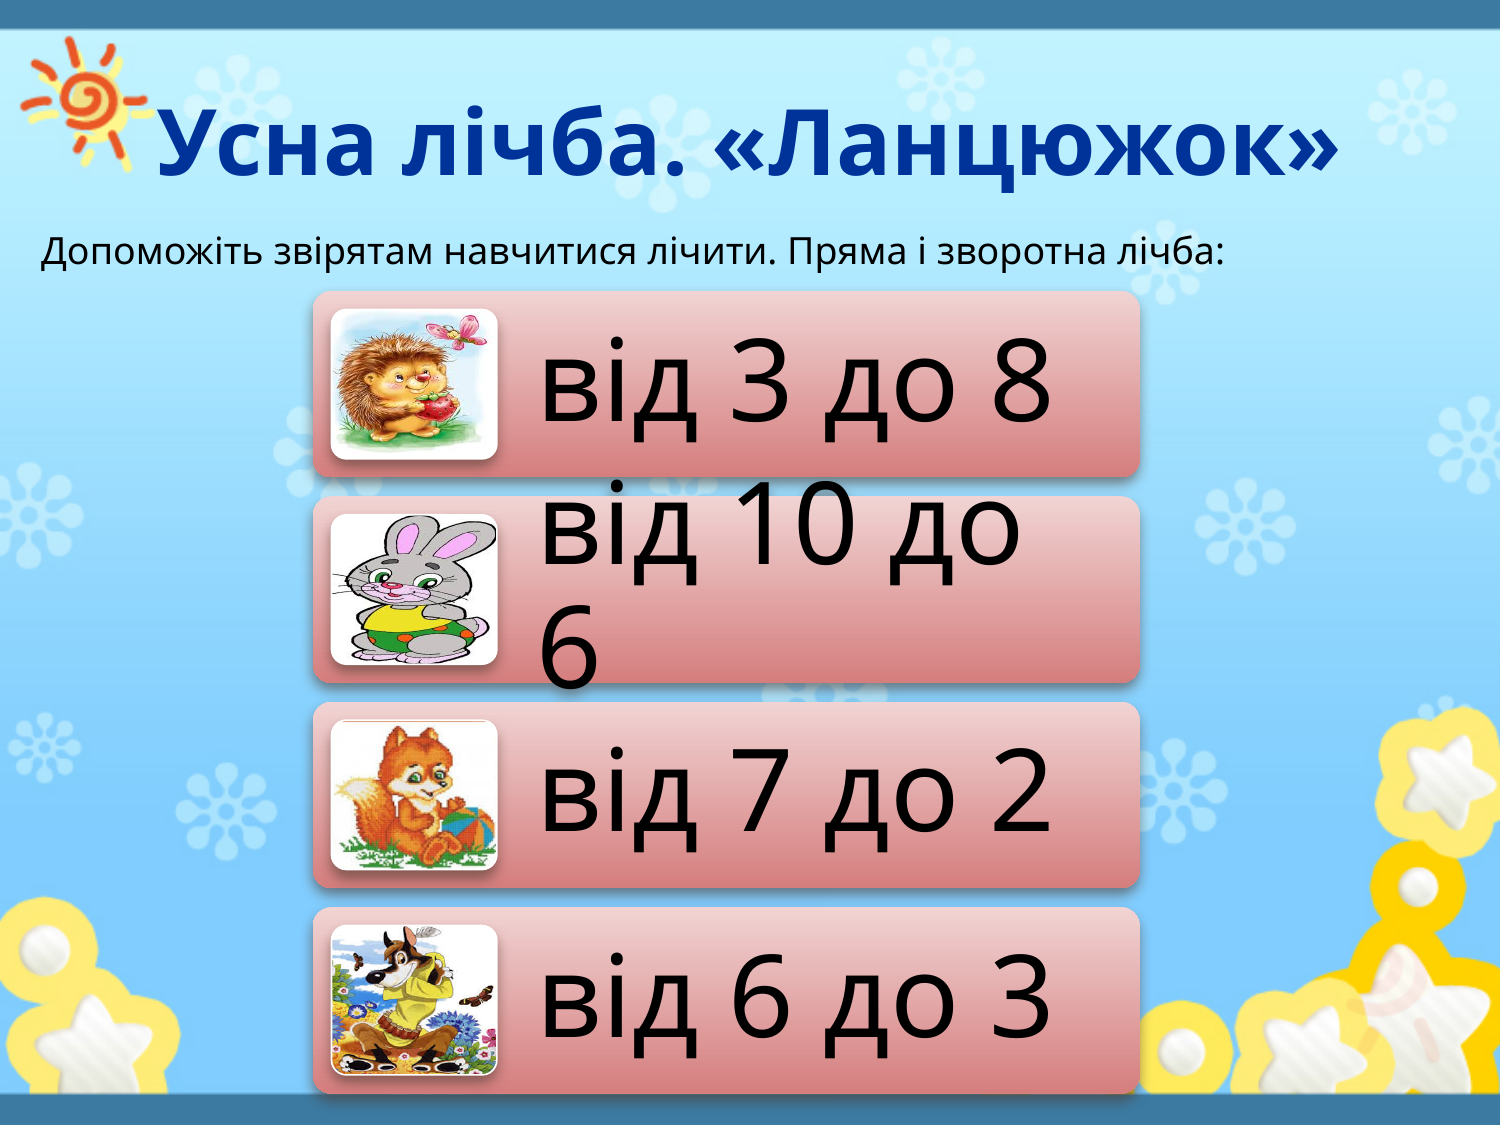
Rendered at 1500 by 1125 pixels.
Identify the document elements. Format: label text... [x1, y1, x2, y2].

text_box Допоможіть звірятам навчитися лічити. Пряма і зворотна лічба: [26, 219, 1251, 280]
picture [0, 0, 1500, 1125]
title Усна лічба. «Ланцюжок» [75, 45, 1425, 233]
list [312, 290, 1141, 1095]
